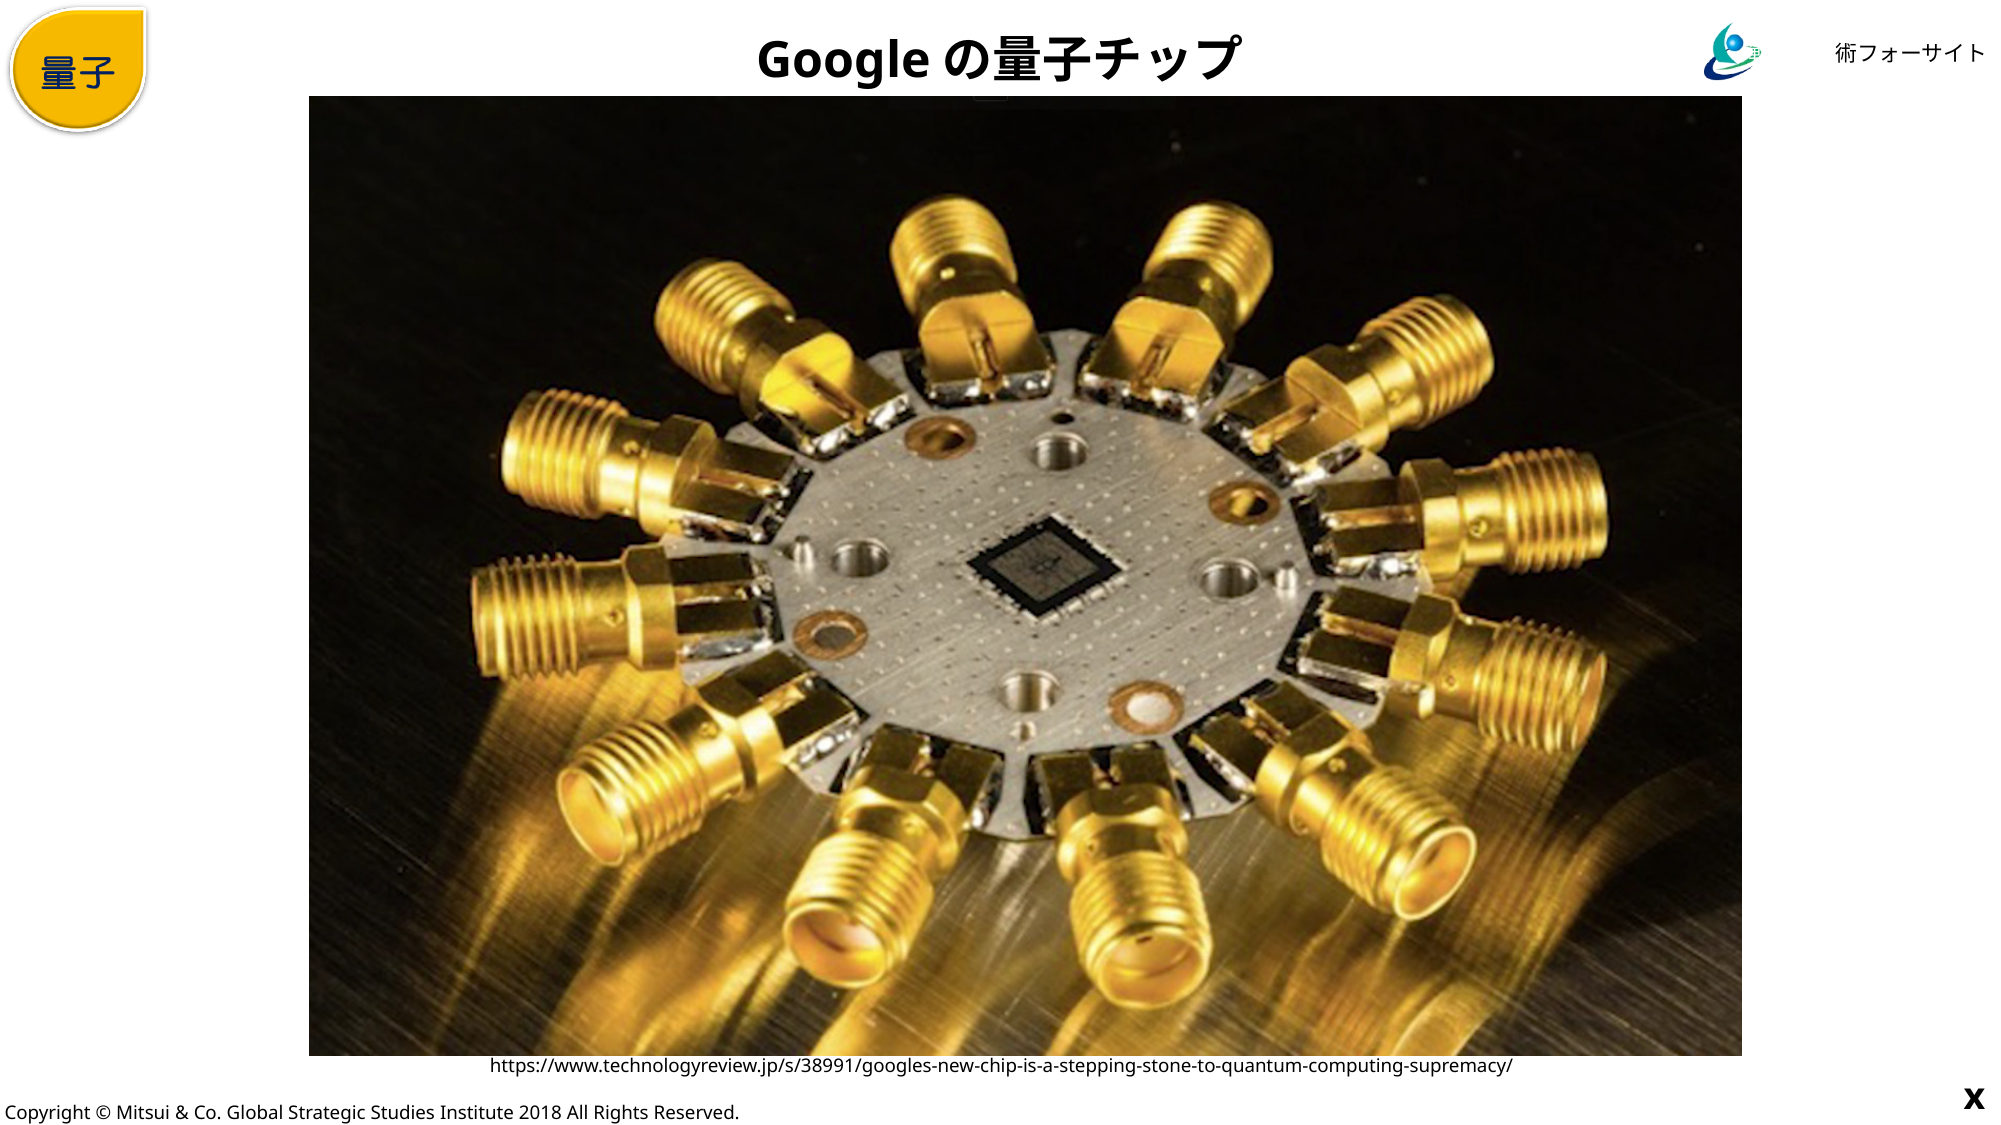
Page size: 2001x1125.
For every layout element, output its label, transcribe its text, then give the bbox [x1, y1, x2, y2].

picture [309, 96, 1742, 1056]
text_box Copyright © Mitsui & Co. Global Strategic Studies Institute 2018 All Rights Reserved. [0, 1093, 822, 1125]
picture [0, 0, 155, 142]
text_box https://www.technologyreview.jp/s/38991/googles-new-chip-is-a-stepping-stone-to-quantum-computing-supremacy/ [346, 1056, 1656, 1084]
text_box Googleの量子チップ [701, 19, 1298, 95]
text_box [1700, 19, 1995, 85]
text_box x [1903, 1064, 2000, 1125]
